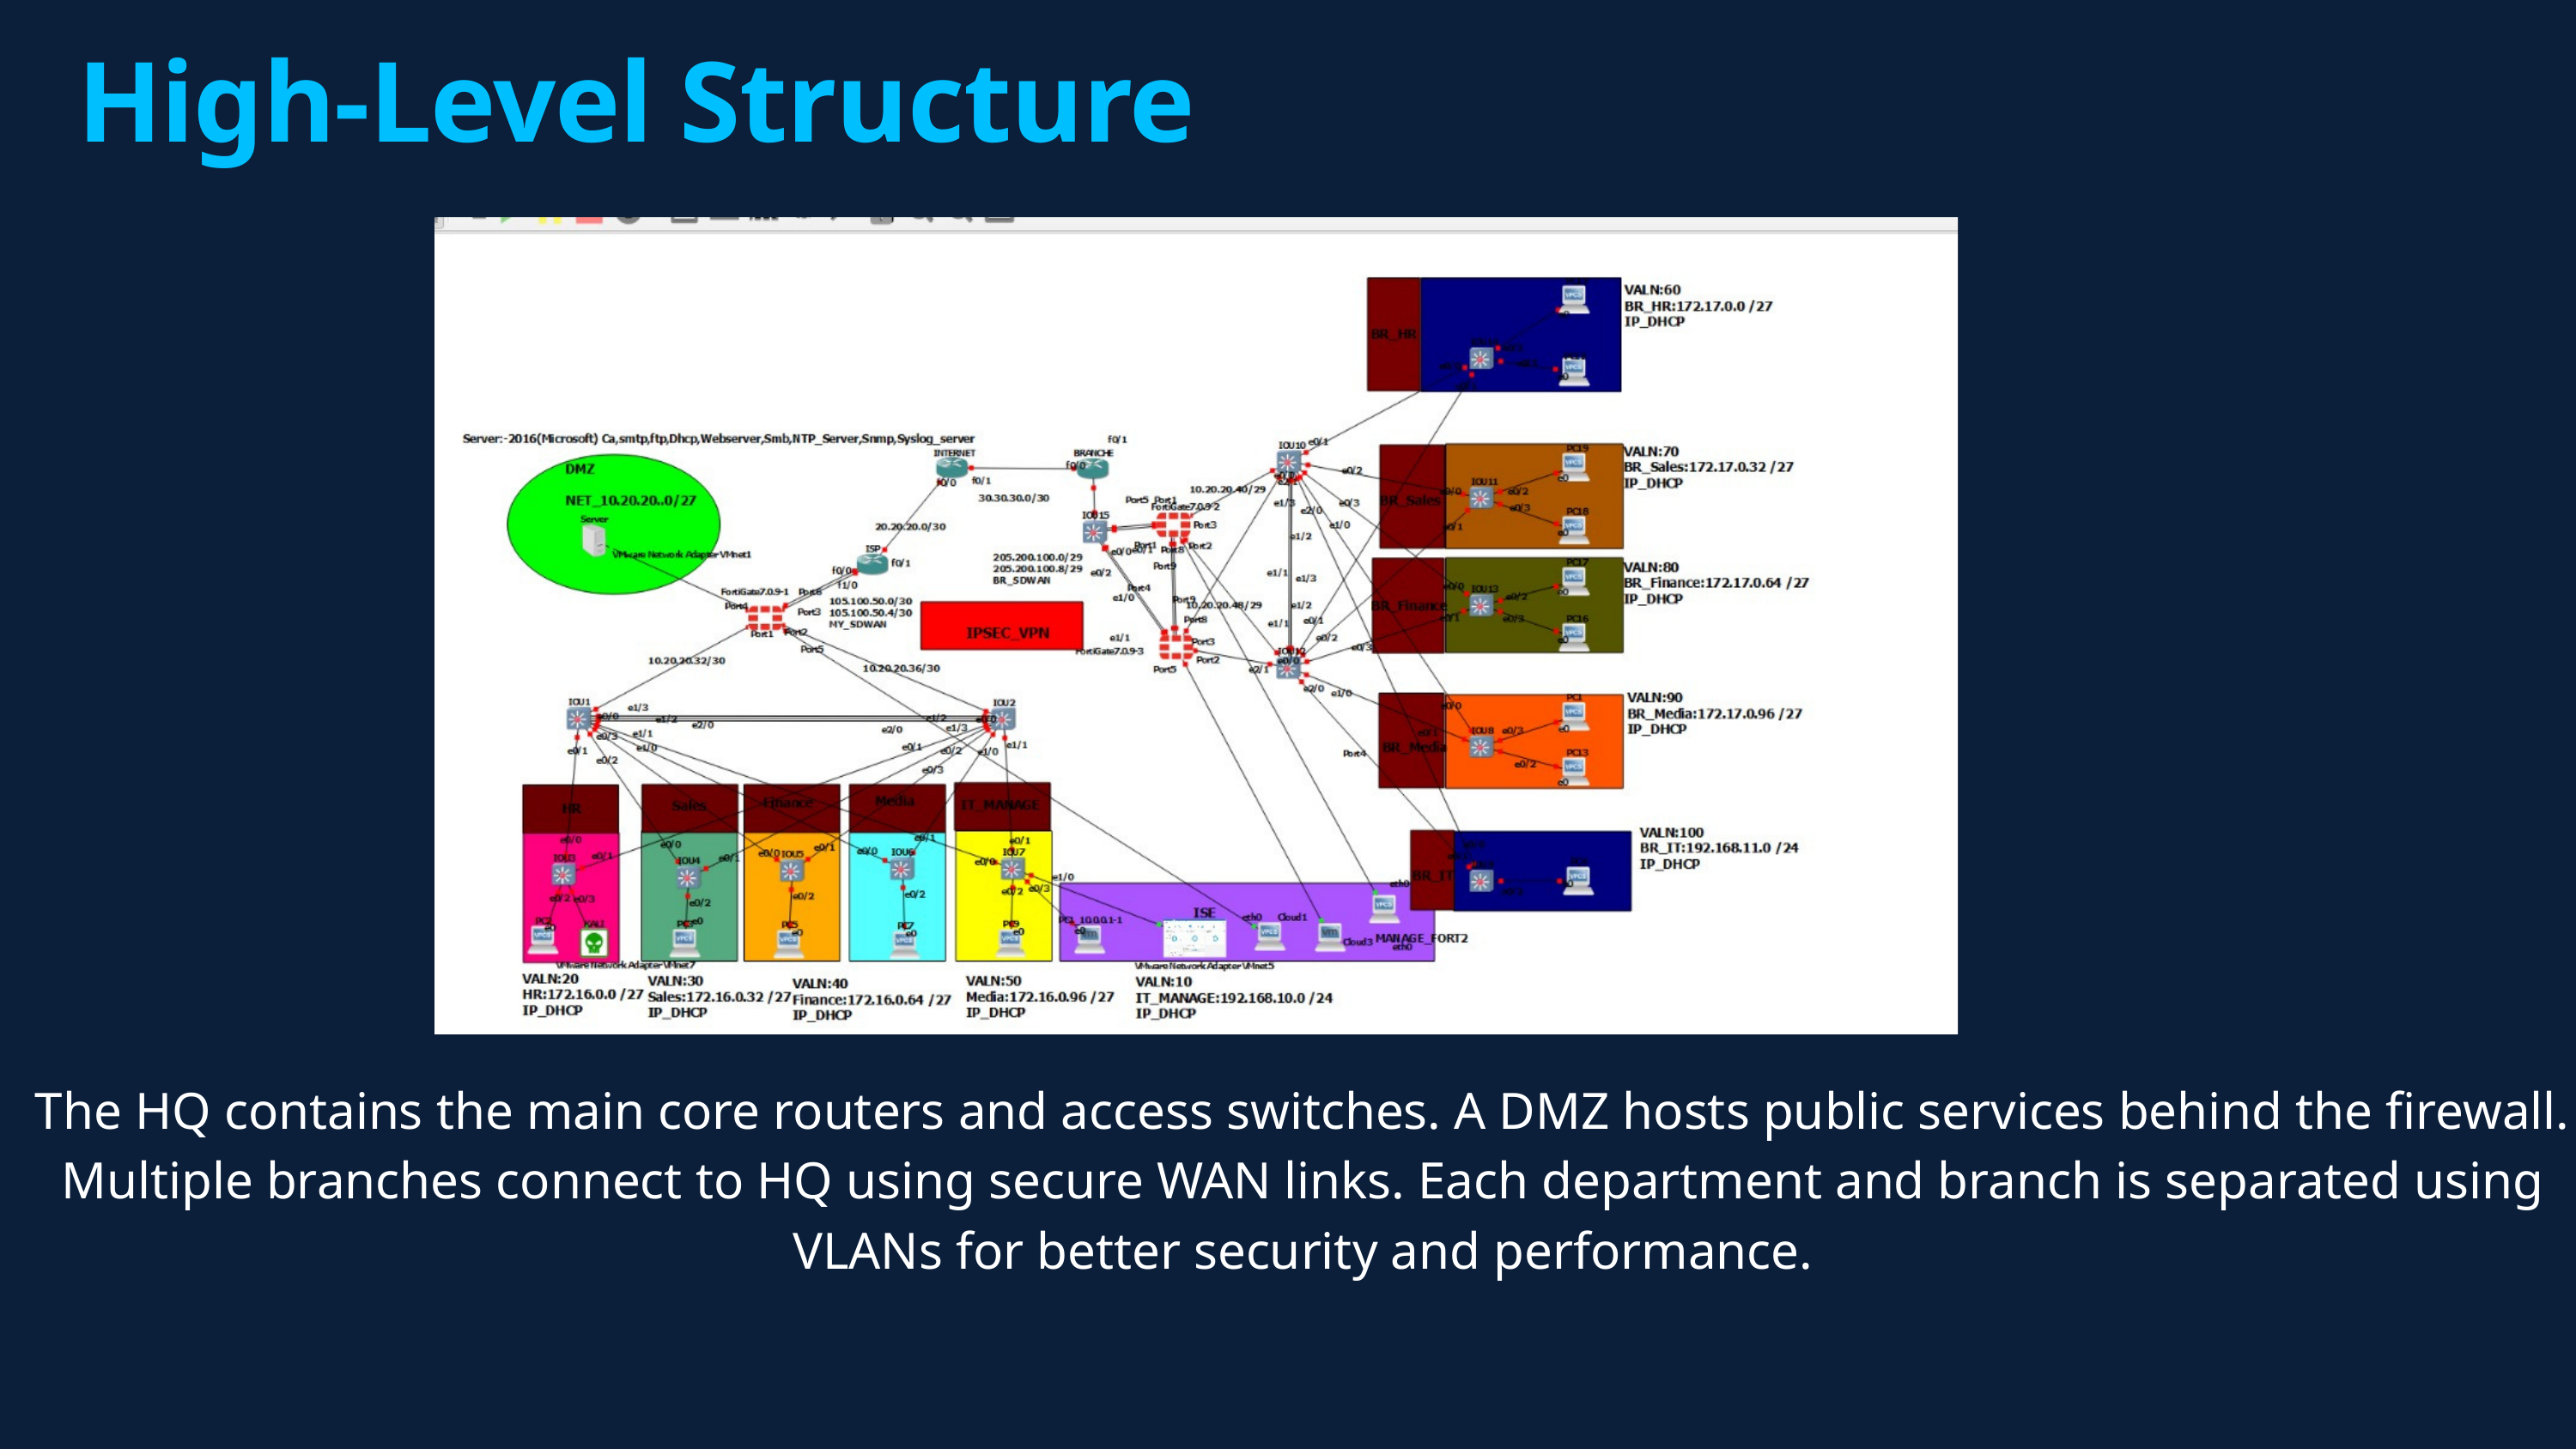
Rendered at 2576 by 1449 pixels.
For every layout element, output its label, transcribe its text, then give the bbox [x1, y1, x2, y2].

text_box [76, 0, 2316, 175]
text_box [434, 217, 1959, 1034]
text_box The HQ contains the main core routers and access switches. A DMZ hosts public services behind the firewall. Multiple branches connect to HQ using secure WAN links. Each department and branch is separated using VLANs for better security and performance. [29, 1069, 2576, 1280]
